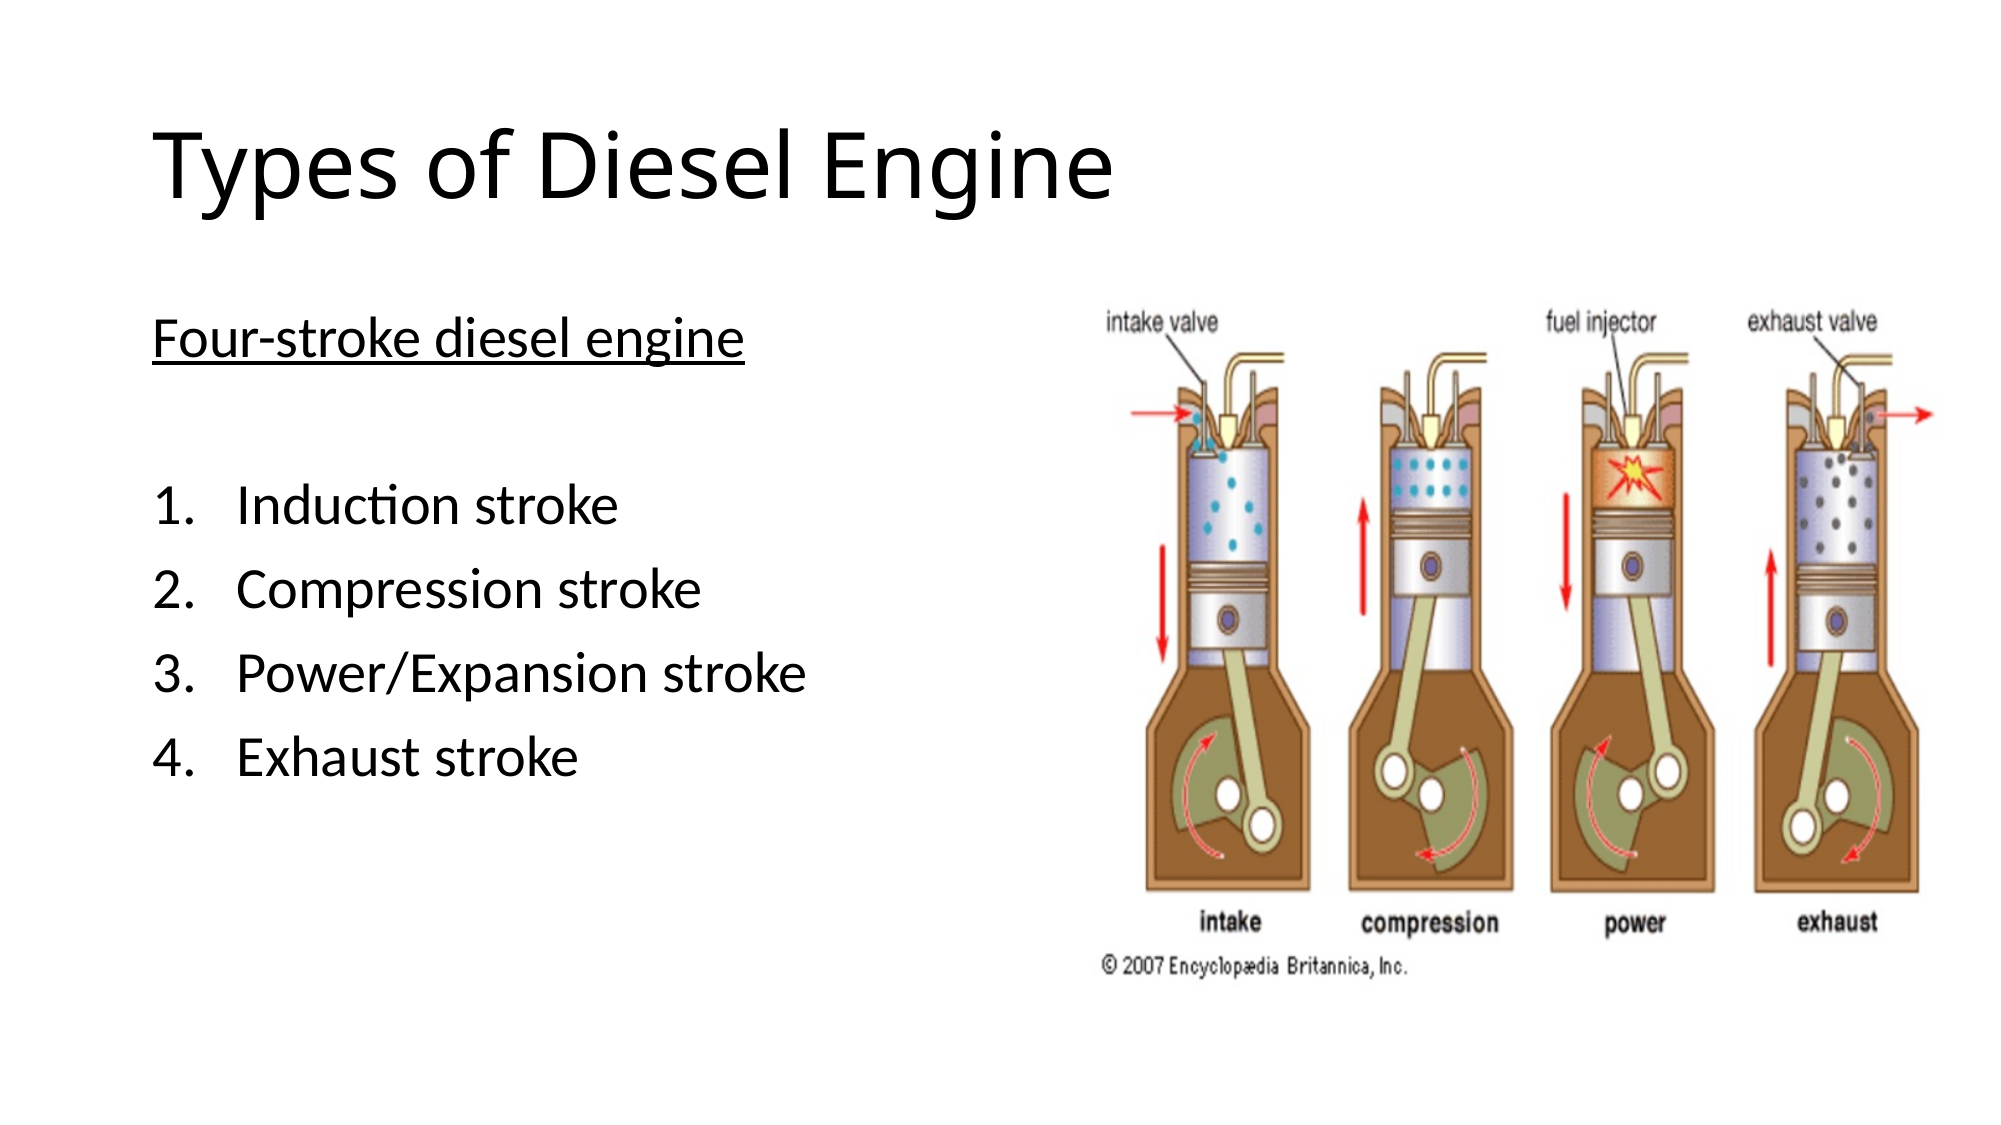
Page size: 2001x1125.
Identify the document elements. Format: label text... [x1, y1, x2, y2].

list Four-stroke diesel engine Induction stroke Compression stroke Power/Expansion stroke Exhaust stroke [137, 299, 988, 1014]
title Types of Diesel Engine [137, 59, 1863, 278]
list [1094, 299, 1945, 987]
